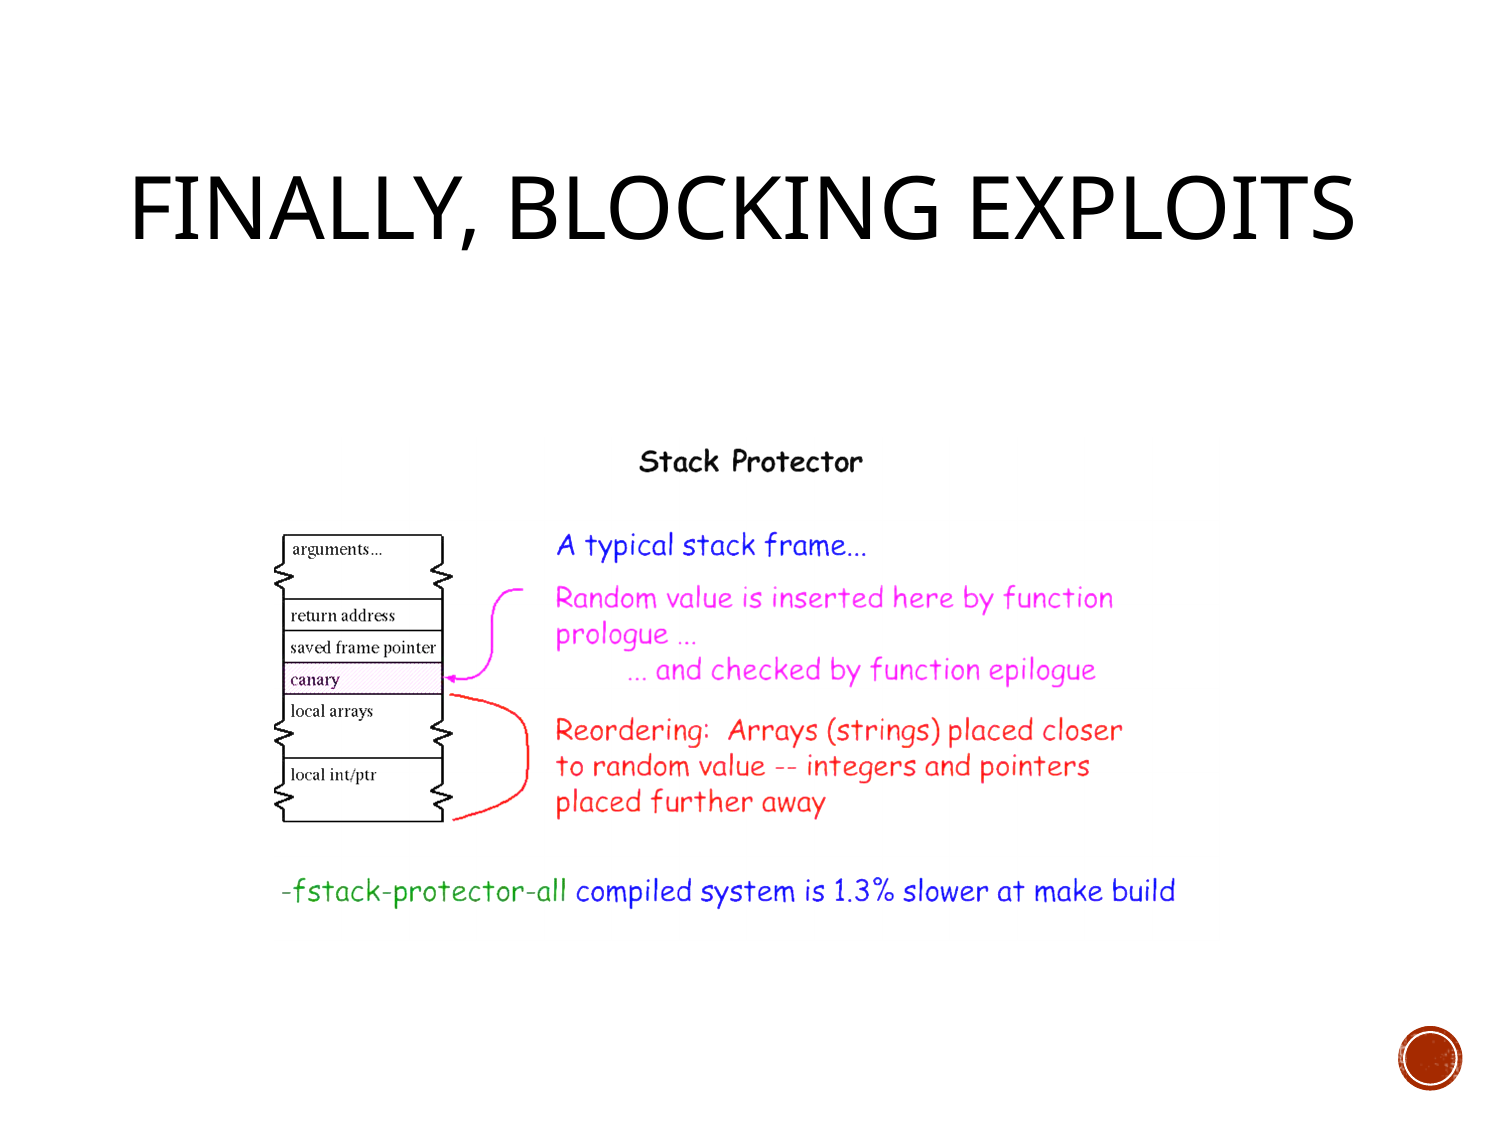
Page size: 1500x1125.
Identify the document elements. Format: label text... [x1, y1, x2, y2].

title Finally, Blocking Exploits [112, 79, 1388, 344]
picture [274, 437, 1220, 941]
